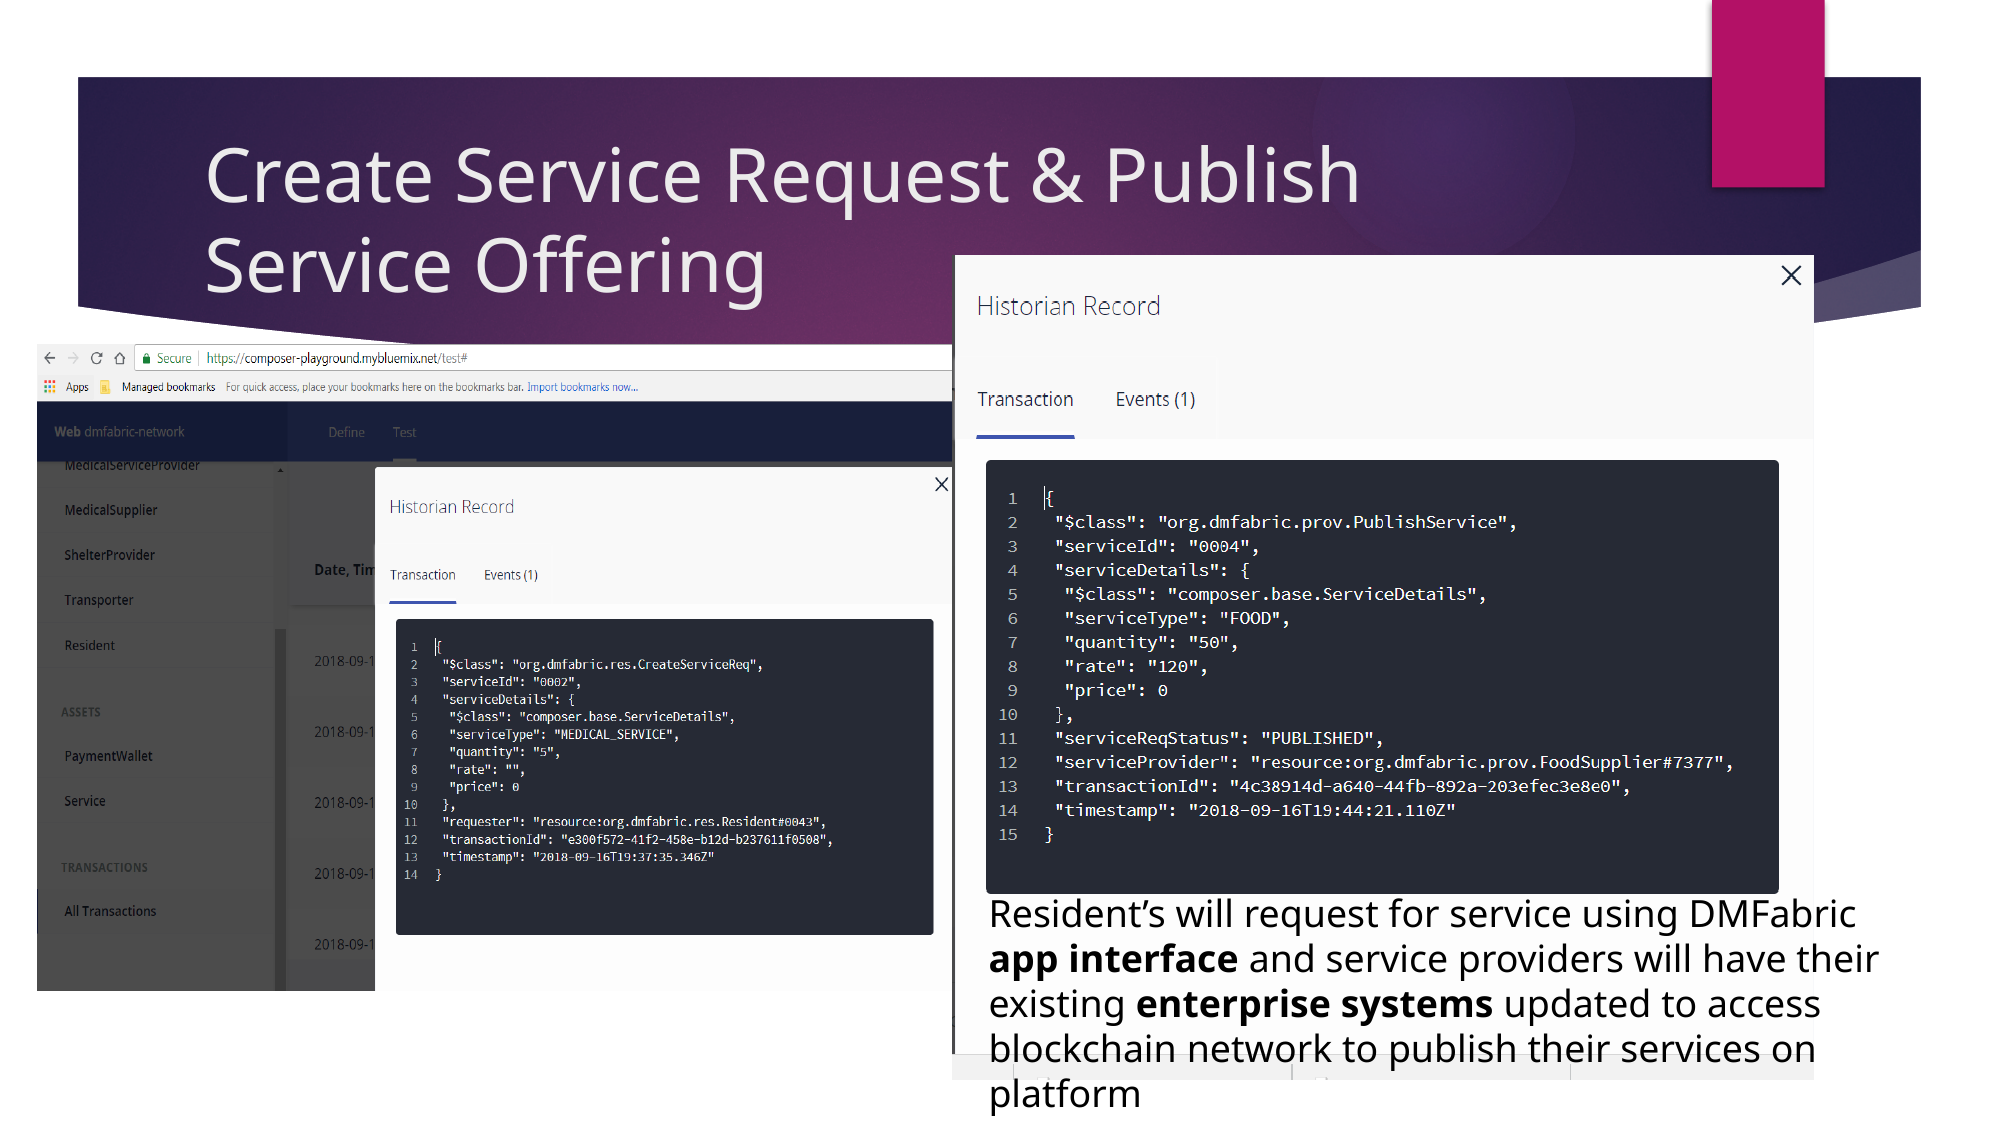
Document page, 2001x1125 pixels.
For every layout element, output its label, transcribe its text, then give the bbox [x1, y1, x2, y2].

picture [37, 255, 1815, 1080]
title Create Service Request & Publish Service Offering [189, 159, 1627, 276]
text_box Resident’s will request for service using DMFabric app interface and service providers will have their existing enterprise systems updated to access blockchain network to publish their services on platform [973, 882, 1907, 1123]
